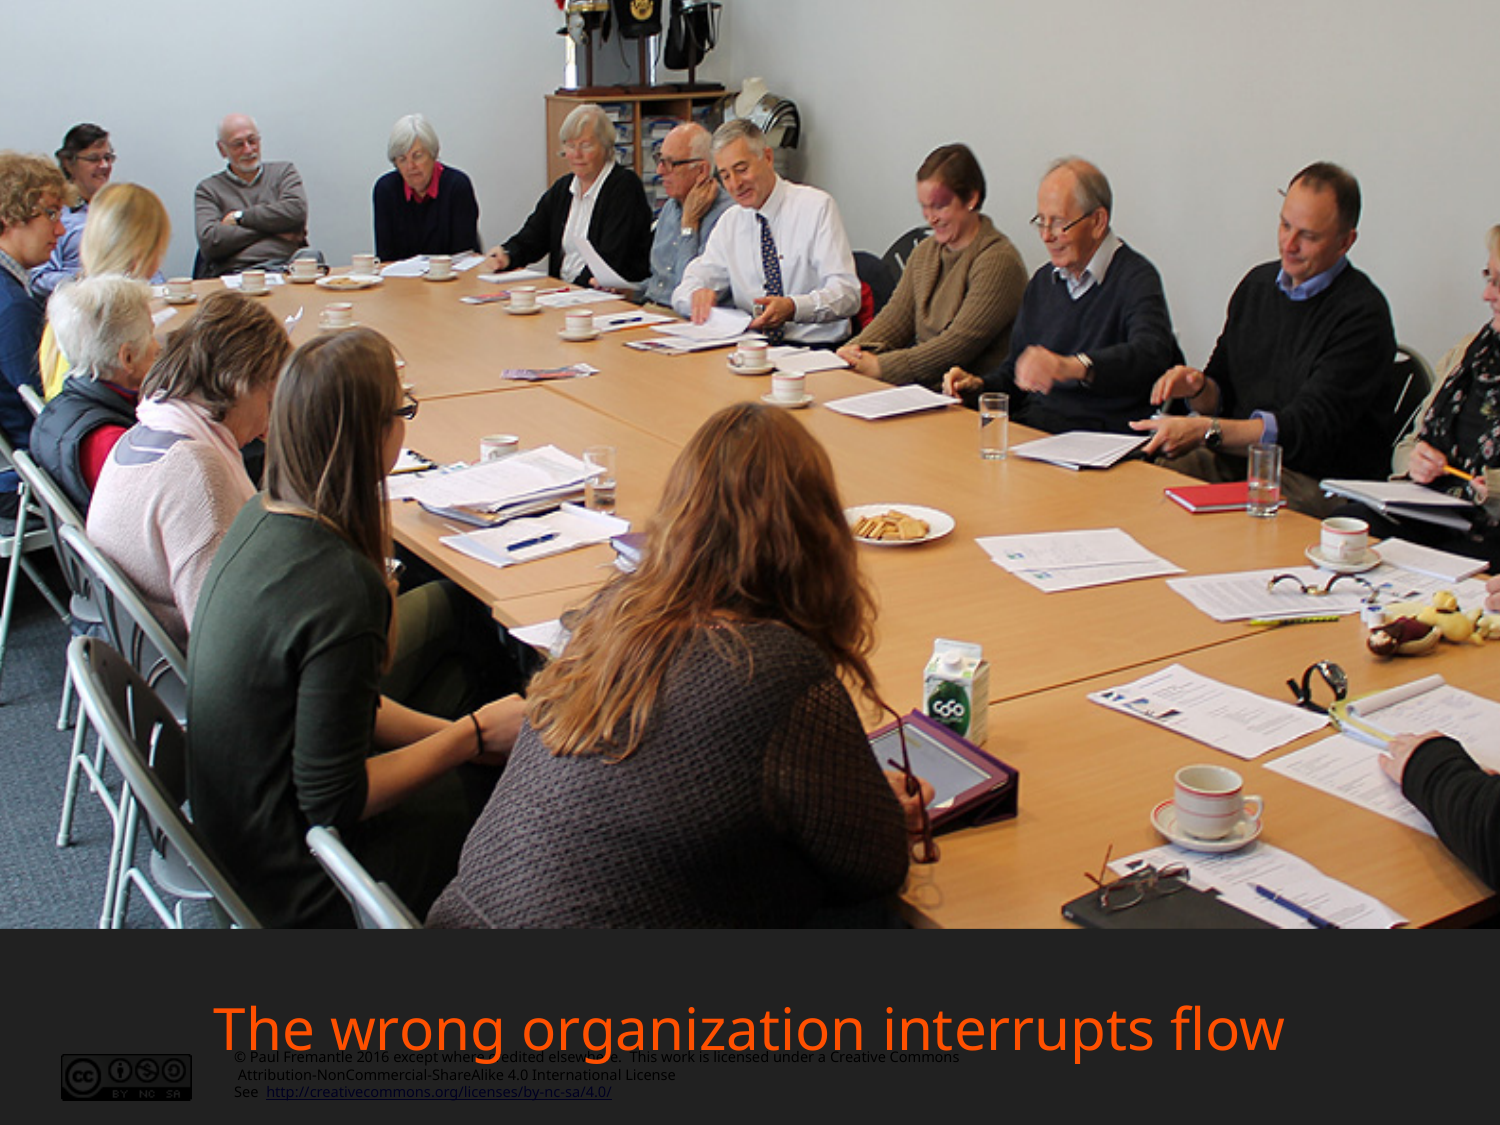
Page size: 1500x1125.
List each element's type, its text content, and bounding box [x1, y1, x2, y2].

title The wrong organization interrupts flow [0, 935, 1500, 1125]
picture [0, 0, 1500, 930]
